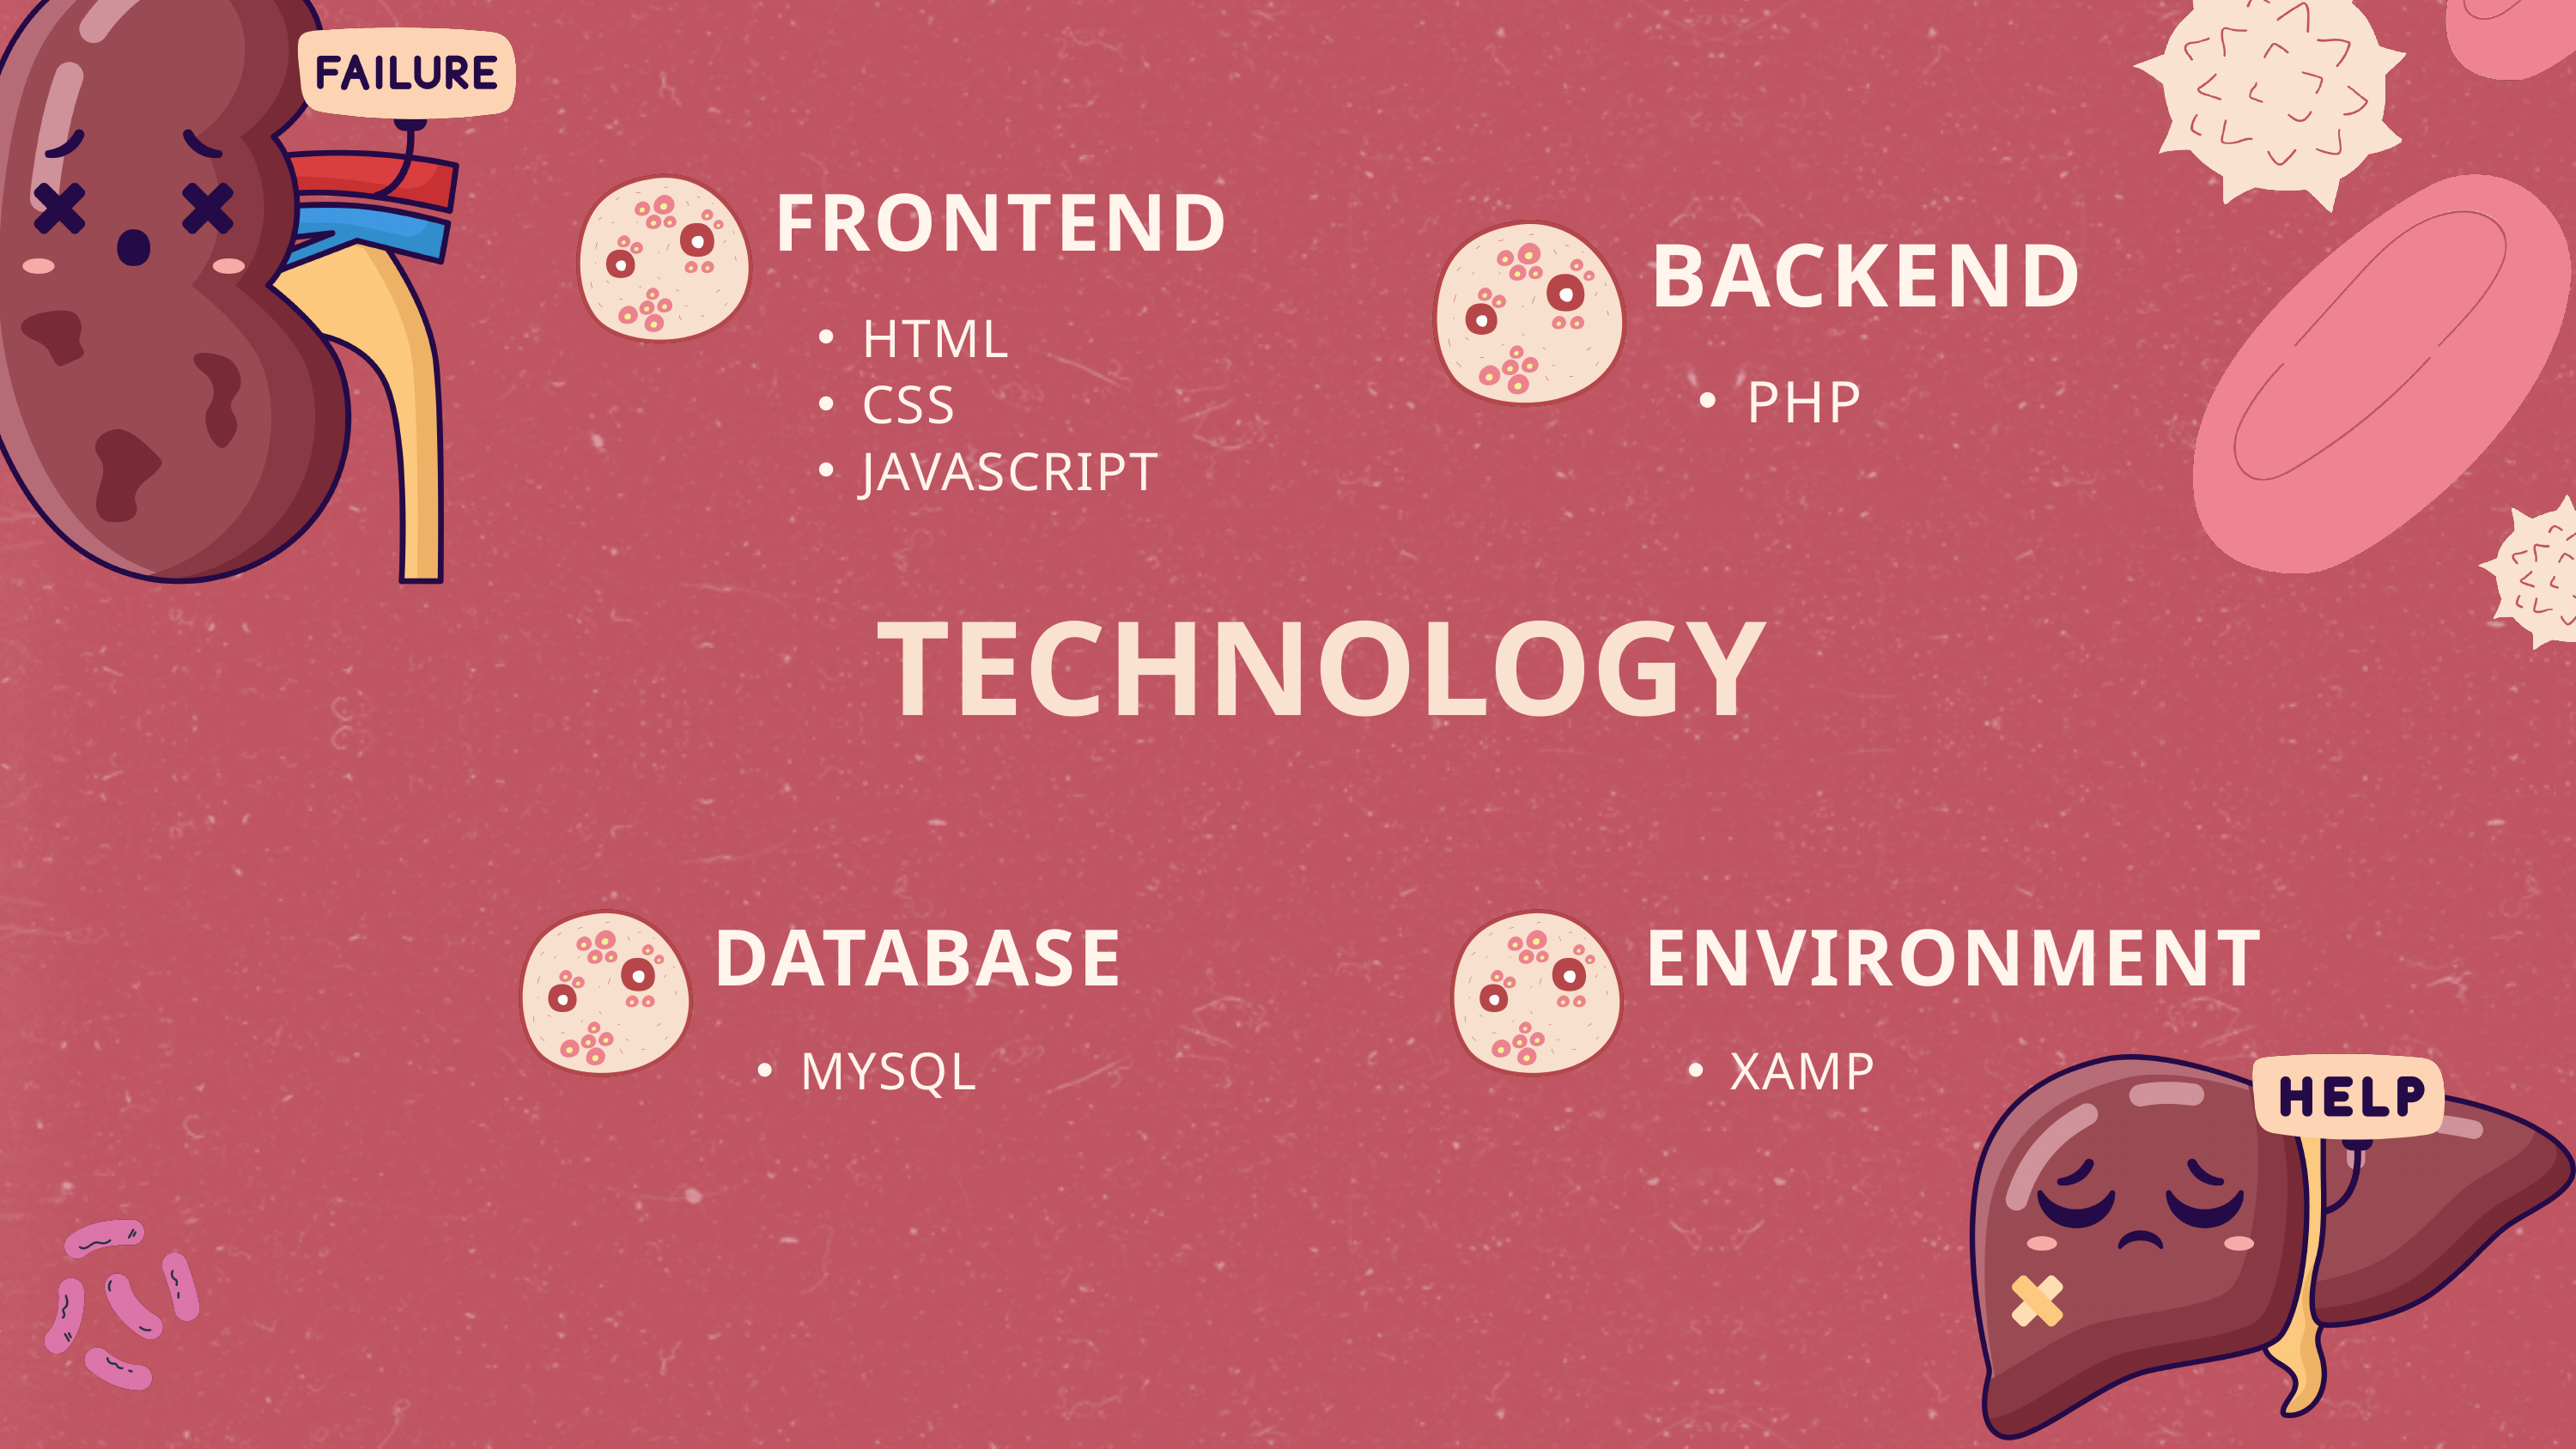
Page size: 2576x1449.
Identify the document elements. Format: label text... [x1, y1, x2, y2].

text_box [516, 897, 1219, 1096]
text_box [0, 0, 517, 601]
text_box [1966, 1049, 2576, 1449]
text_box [573, 161, 1289, 494]
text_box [1429, 207, 2217, 430]
text_box [2126, 0, 2576, 717]
text_box [0, 0, 2576, 1449]
text_box [43, 1217, 200, 1391]
text_box TECHNOLOGY [805, 559, 1838, 925]
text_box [1448, 897, 2272, 1096]
